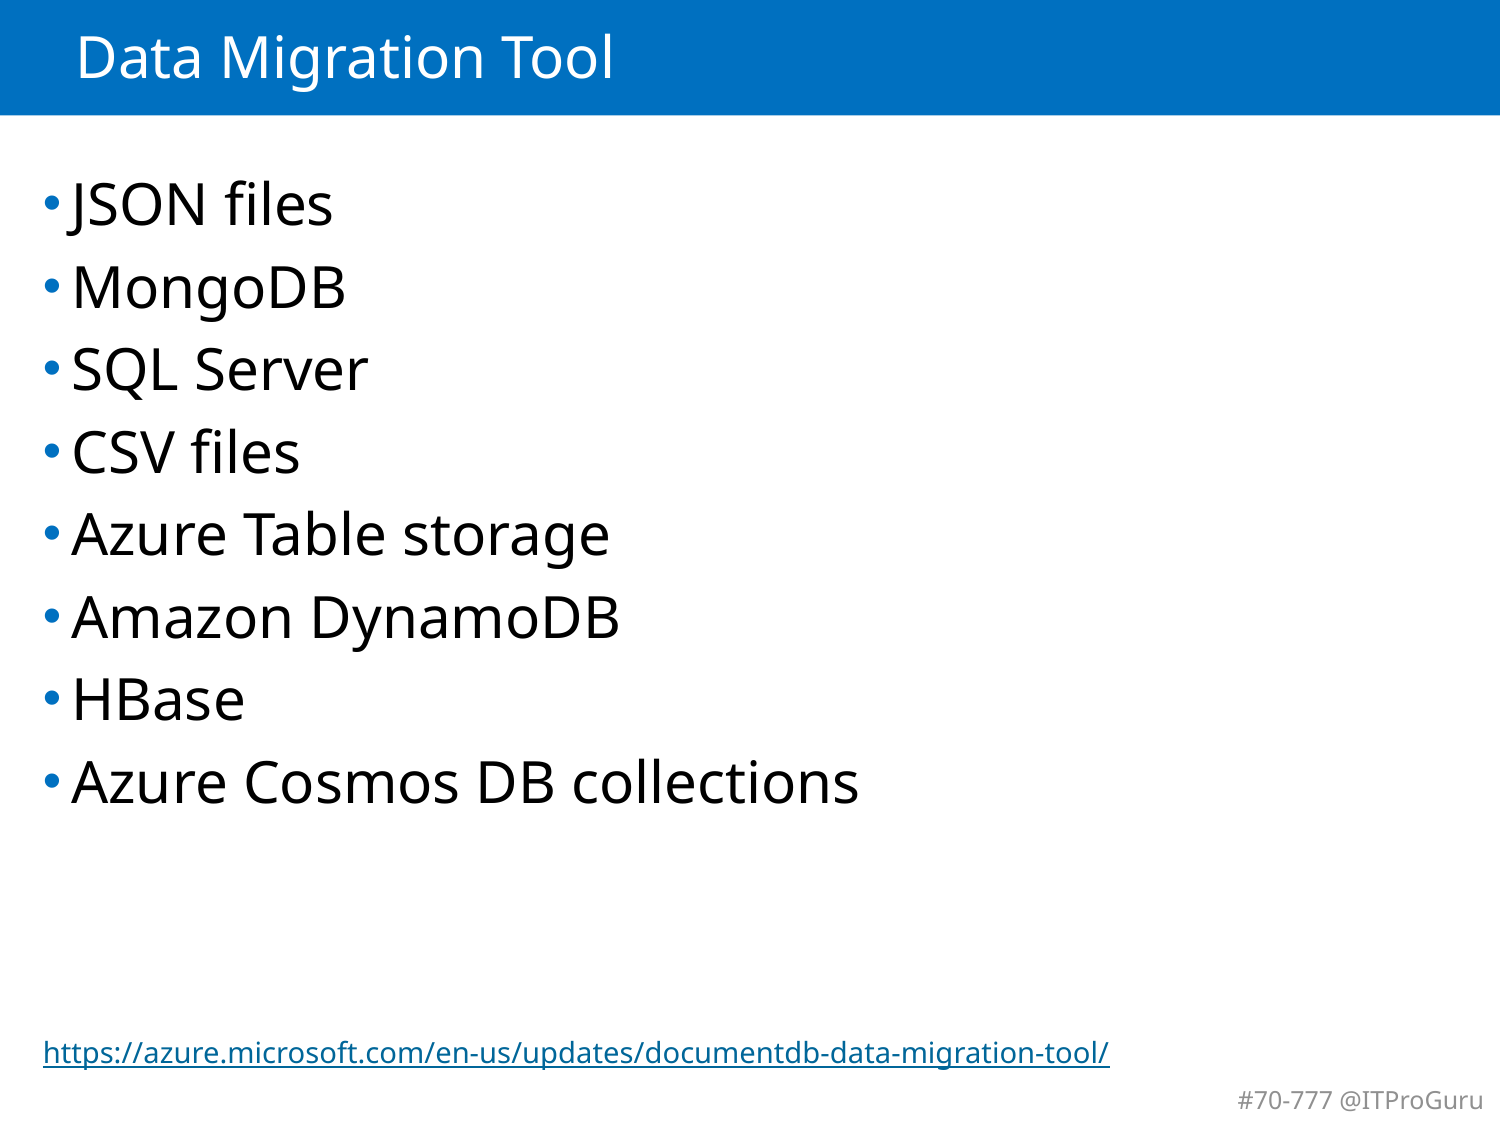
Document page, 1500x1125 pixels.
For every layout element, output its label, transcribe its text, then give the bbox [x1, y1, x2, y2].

title Data Migration Tool [75, 0, 1351, 122]
list JSON files MongoDB SQL Server CSV files Azure Table storage Amazon DynamoDB HBase Azure Cosmos DB collections [42, 167, 1450, 1013]
list https://azure.microsoft.com/en-us/updates/documentdb-data-migration-tool/ [42, 1034, 1450, 1103]
